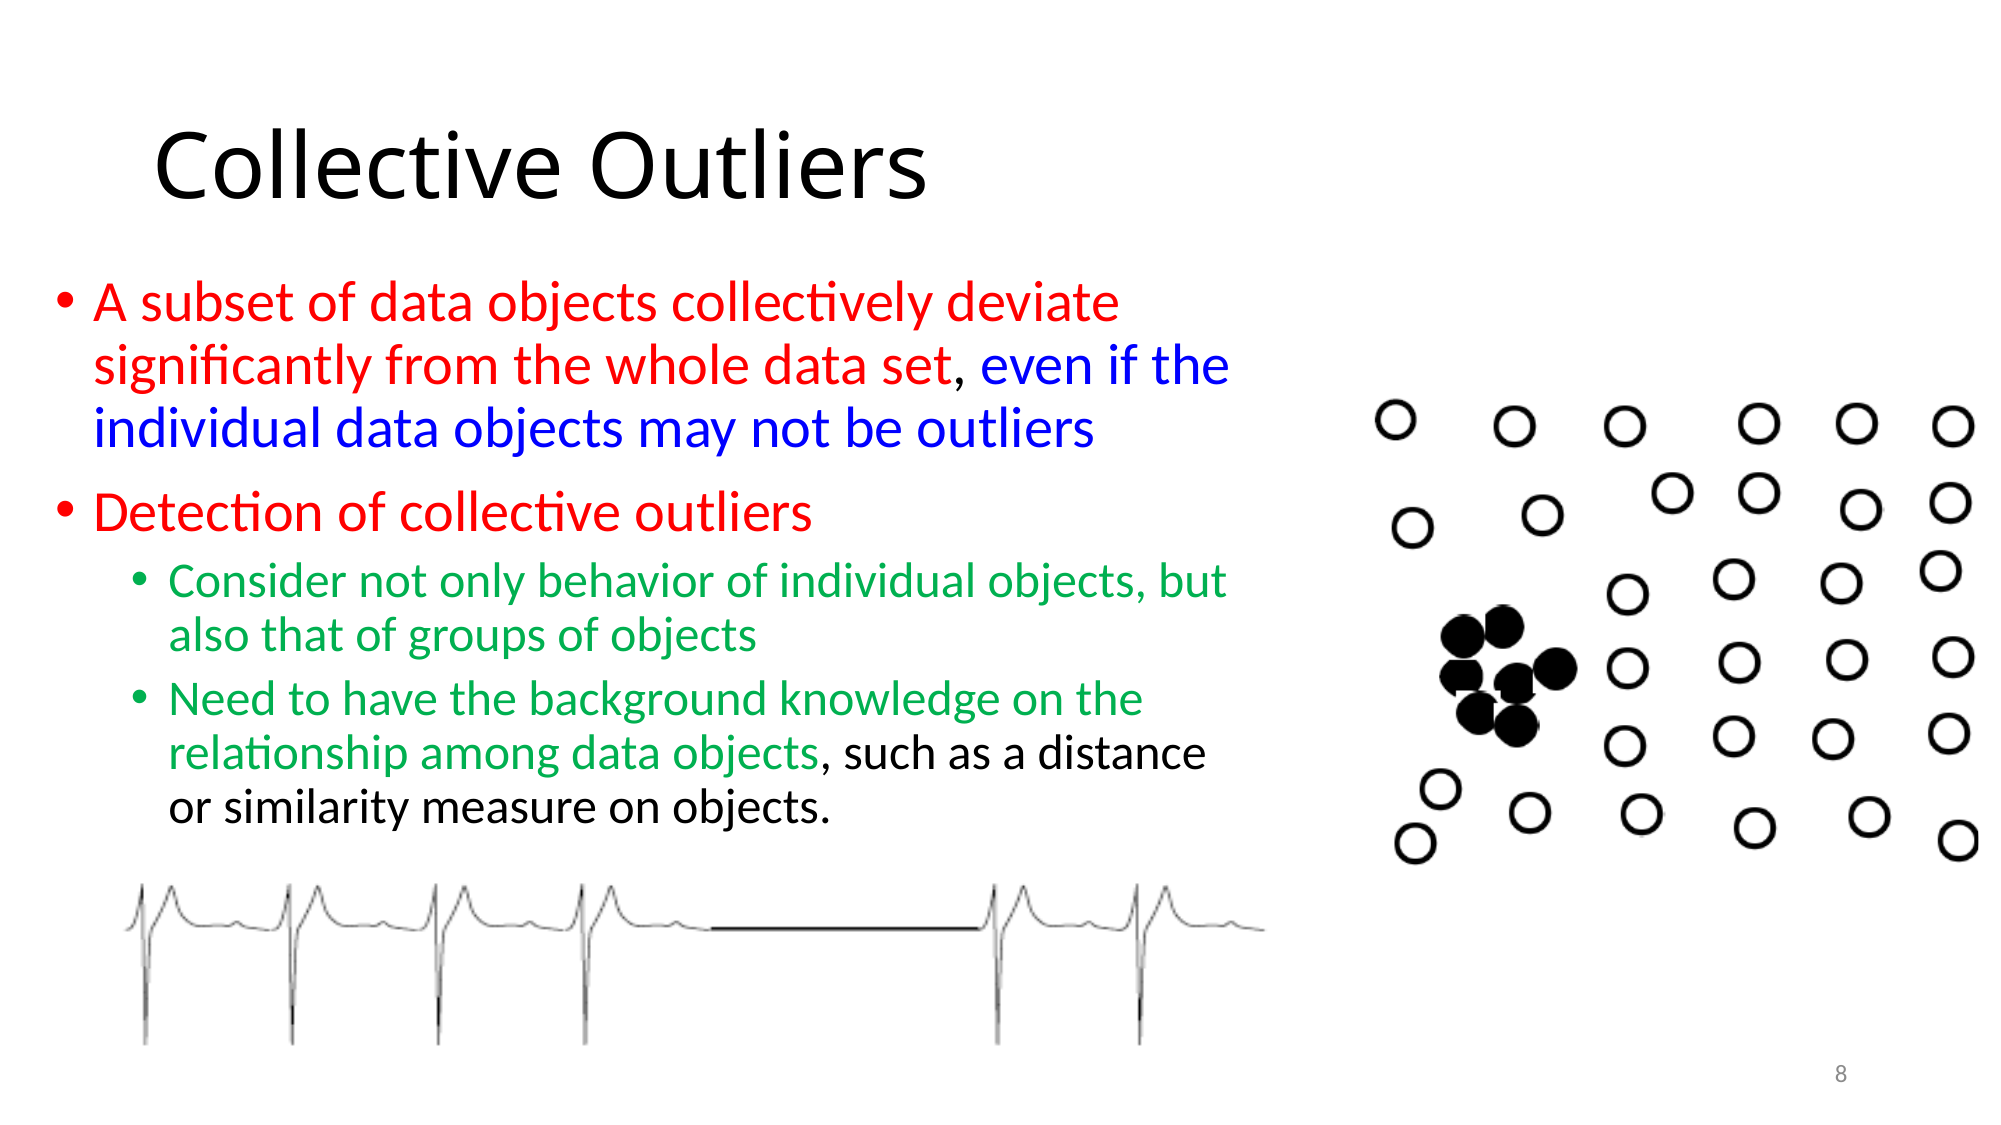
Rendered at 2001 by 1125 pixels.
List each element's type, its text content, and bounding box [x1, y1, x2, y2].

title Collective Outliers [137, 59, 1863, 278]
picture [65, 853, 1342, 1081]
picture [1364, 396, 1979, 869]
list A subset of data objects collectively deviate significantly from the whole data set, even if the individual data objects may not be outliers Detection of collective outliers Consider not only behavior of individual objects, but also that of groups of objects Need to have the background knowledge on the relationship among data objects, such as a distance or similarity measure on objects. [40, 263, 1268, 869]
slide_number 8 [1412, 1042, 1863, 1103]
